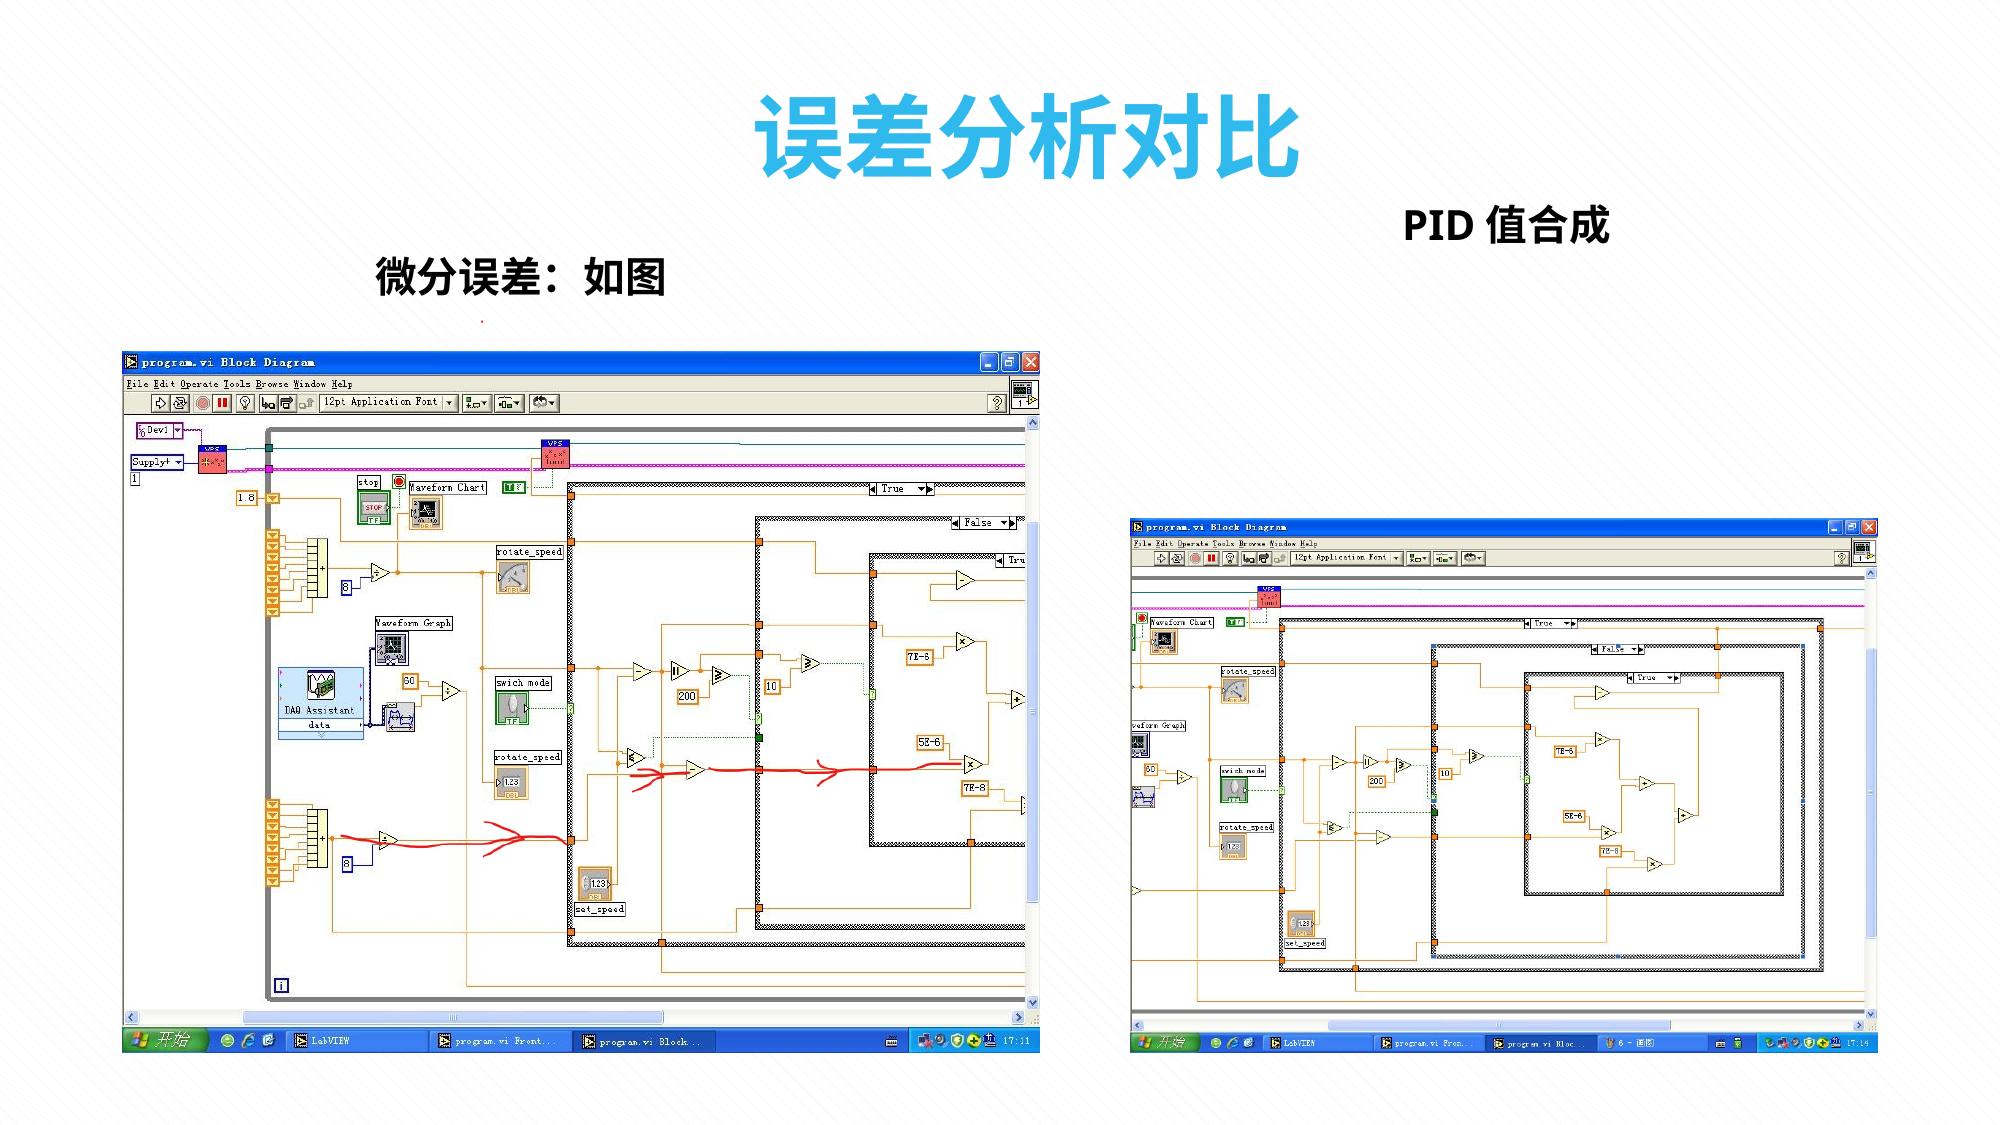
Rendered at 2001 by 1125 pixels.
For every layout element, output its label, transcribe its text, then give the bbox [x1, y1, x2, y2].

text_box 误差分析对比 [353, 72, 1703, 198]
picture [1130, 518, 1878, 1053]
picture [122, 319, 1040, 1053]
text_box 微分误差：如图 [340, 218, 702, 309]
